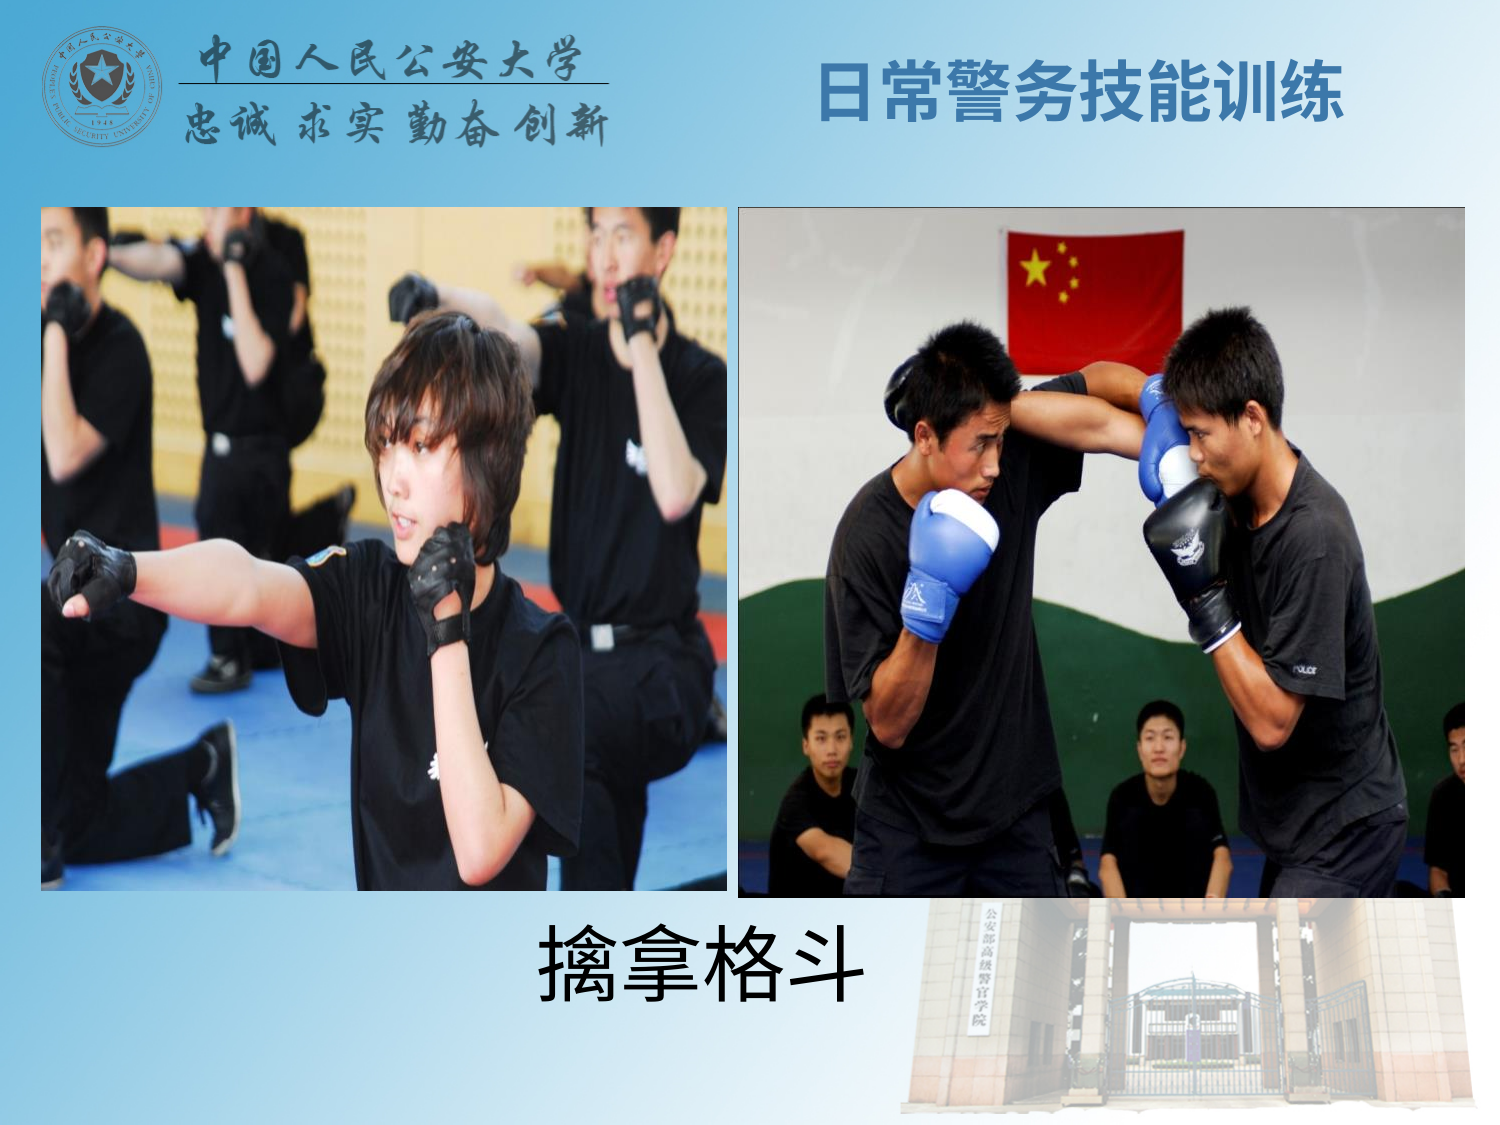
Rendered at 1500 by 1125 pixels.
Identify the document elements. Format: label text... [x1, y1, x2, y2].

text_box 擒拿格斗 [265, 904, 1140, 1020]
text_box 日常警务技能训练 [797, 42, 1412, 138]
picture [0, 0, 1500, 1125]
